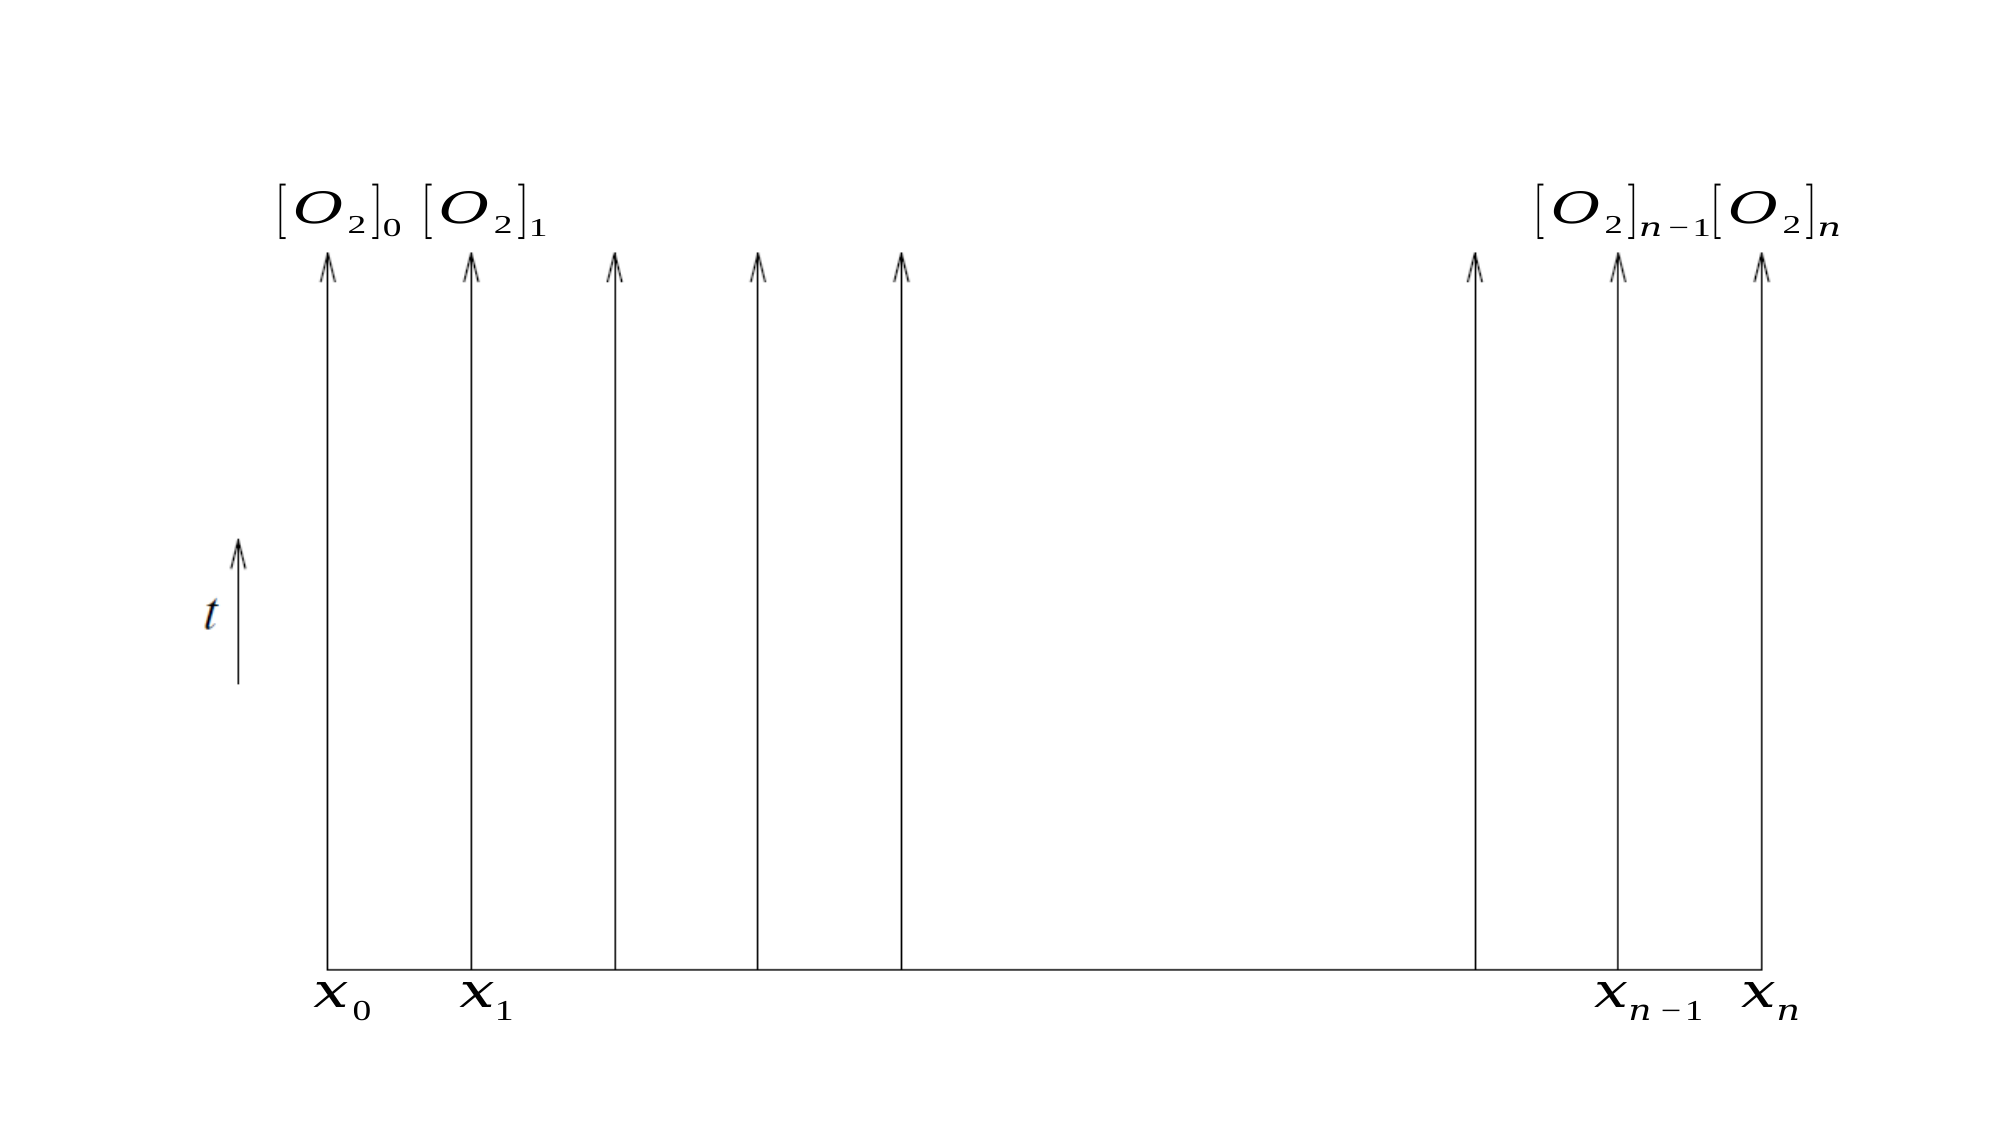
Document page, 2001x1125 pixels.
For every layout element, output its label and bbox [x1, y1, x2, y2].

text_box [194, 182, 1842, 1027]
